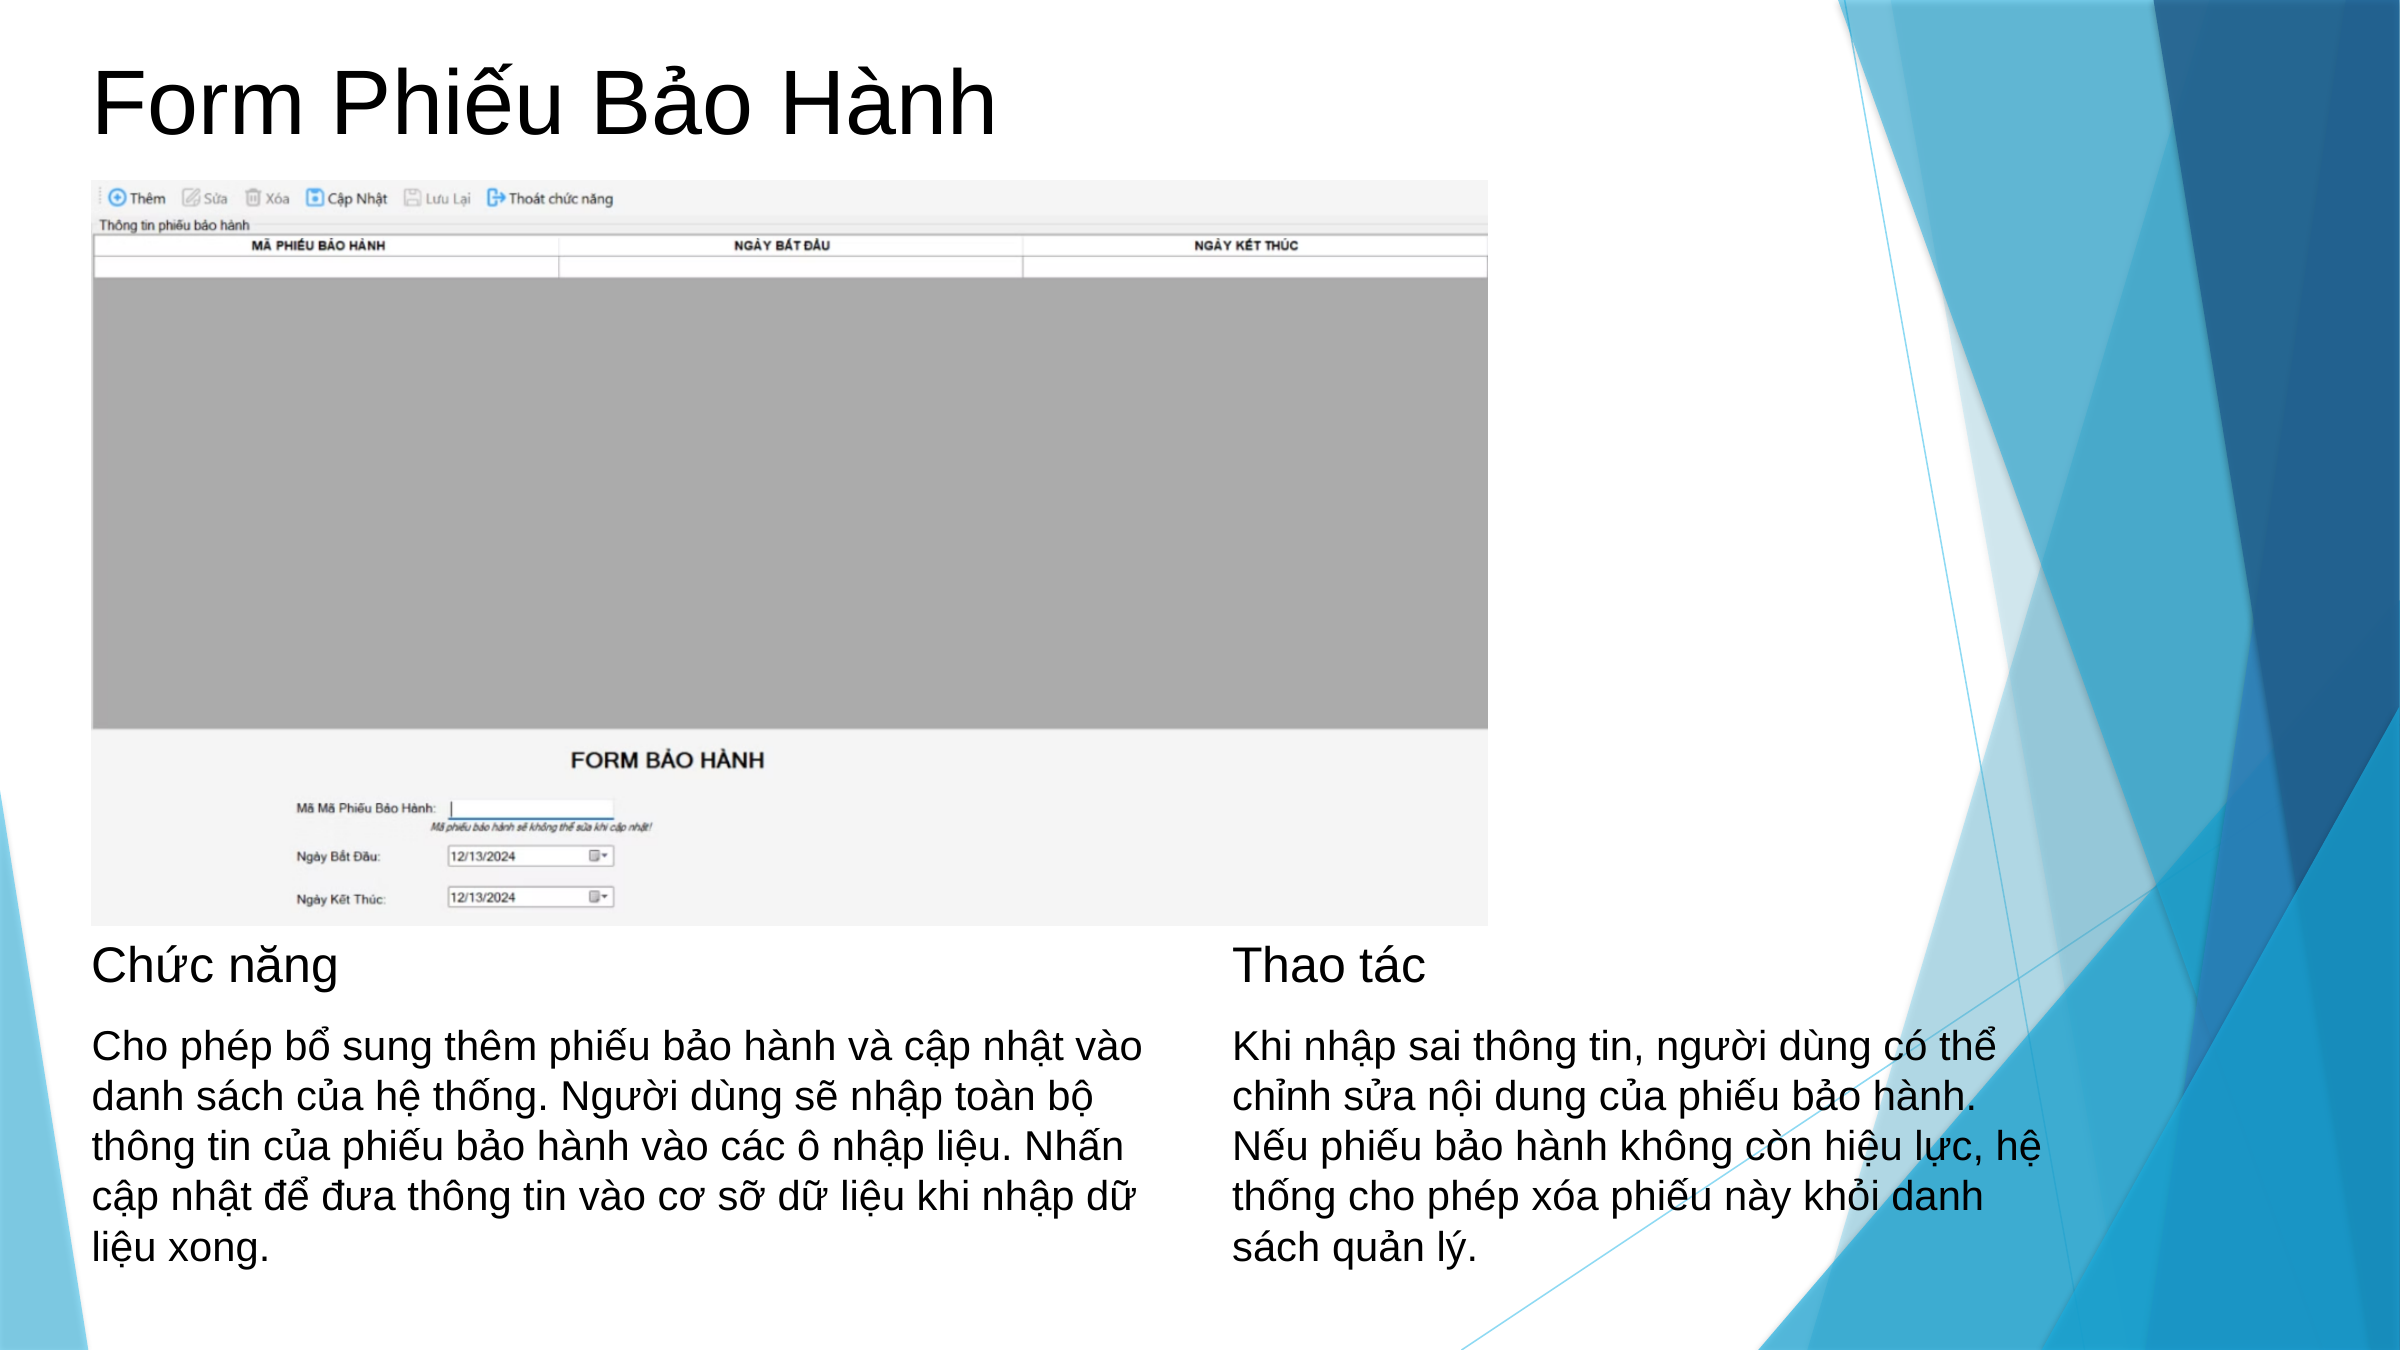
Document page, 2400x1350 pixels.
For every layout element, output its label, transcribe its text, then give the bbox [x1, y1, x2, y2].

text_box Chức năng [91, 951, 420, 993]
text_box Form Phiếu Bảo Hành [91, 72, 809, 154]
text_box Khi nhập sai thông tin, người dùng có thể chỉnh sửa nội dung của phiếu bảo hành. Nếu phiếu bảo hành không còn hiệu lực, hệ thống cho phép xóa phiếu này khỏi danh sách quản lý. [1232, 1019, 2060, 1305]
picture [91, 179, 1488, 927]
text_box Thao tác [1232, 951, 1560, 993]
text_box Cho phép bổ sung thêm phiếu bảo hành và cập nhật vào danh sách của hệ thống. Người dùng sẽ nhập toàn bộ thông tin của phiếu bảo hành vào các ô nhập liệu. Nhấn cập nhật để đưa thông tin vào cơ sỡ dữ liệu khi nhập dữ liệu xong. [91, 1019, 1168, 1278]
